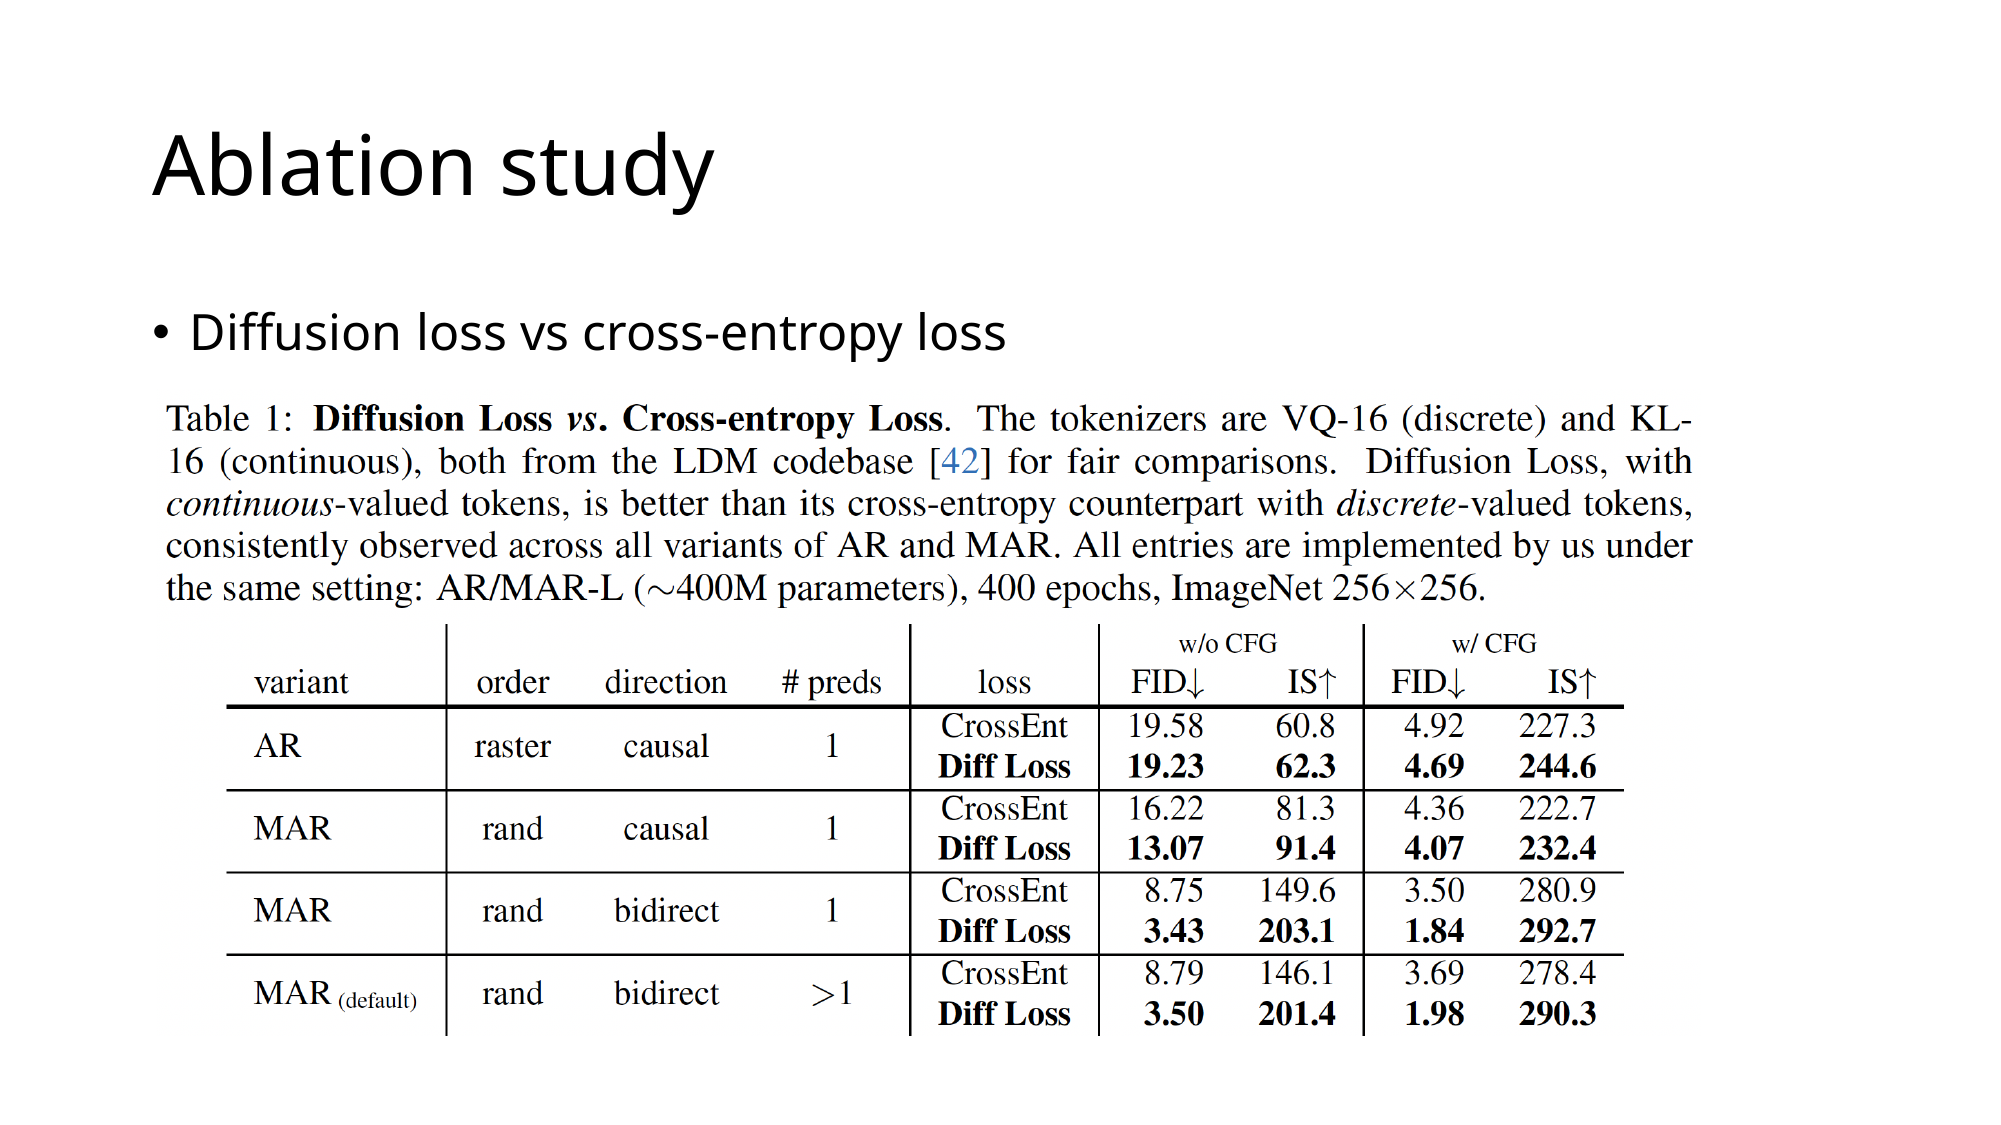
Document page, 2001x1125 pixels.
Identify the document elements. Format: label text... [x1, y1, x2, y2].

picture [155, 389, 1702, 1036]
list Diffusion loss vs cross-entropy loss [137, 299, 1863, 1014]
title Ablation study [137, 59, 1863, 278]
